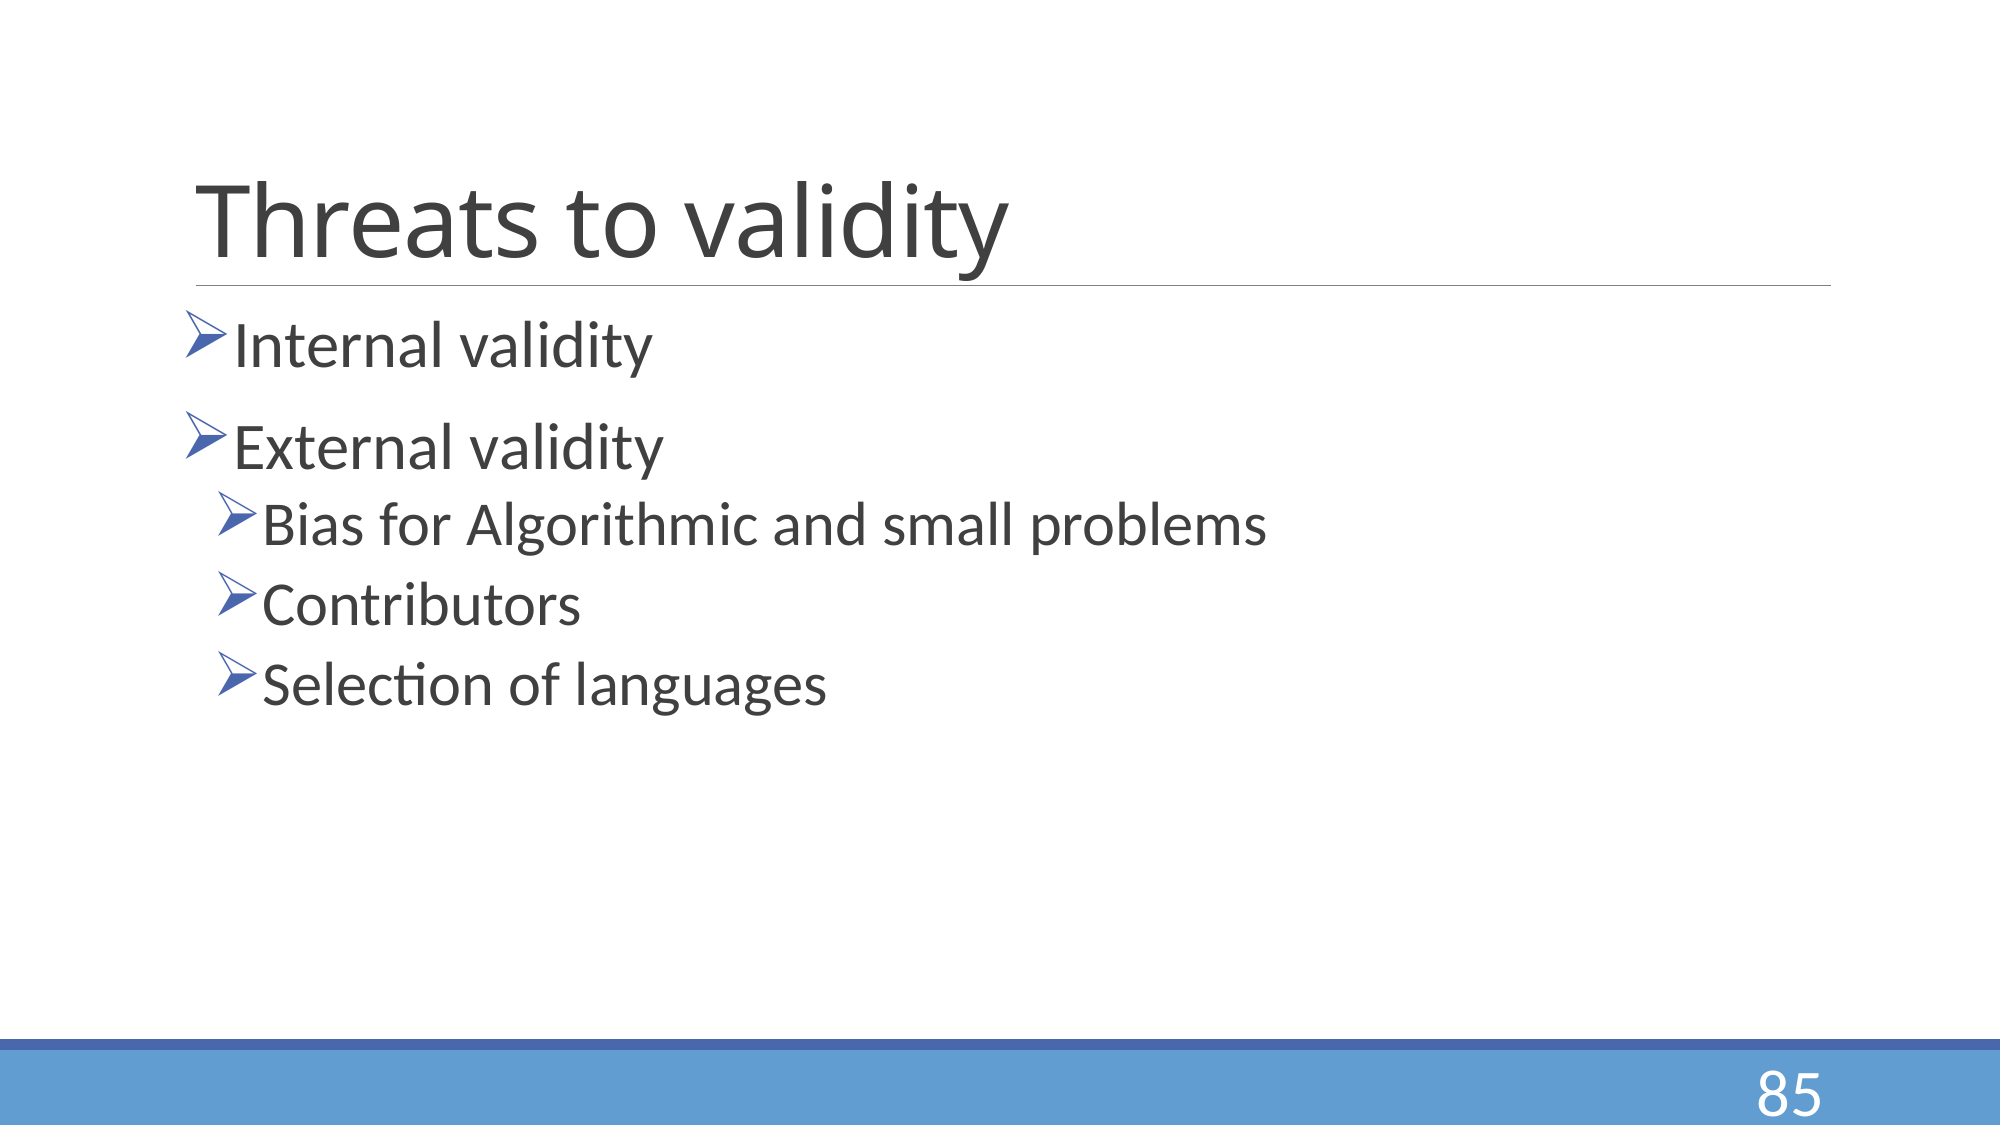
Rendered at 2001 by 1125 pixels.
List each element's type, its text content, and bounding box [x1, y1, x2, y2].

title Threats to validity [180, 47, 1830, 285]
list Internal validity External validity Bias for Algorithmic and small problems Contributors Selection of languages [180, 302, 1830, 963]
slide_number 85 [1624, 1059, 1840, 1120]
